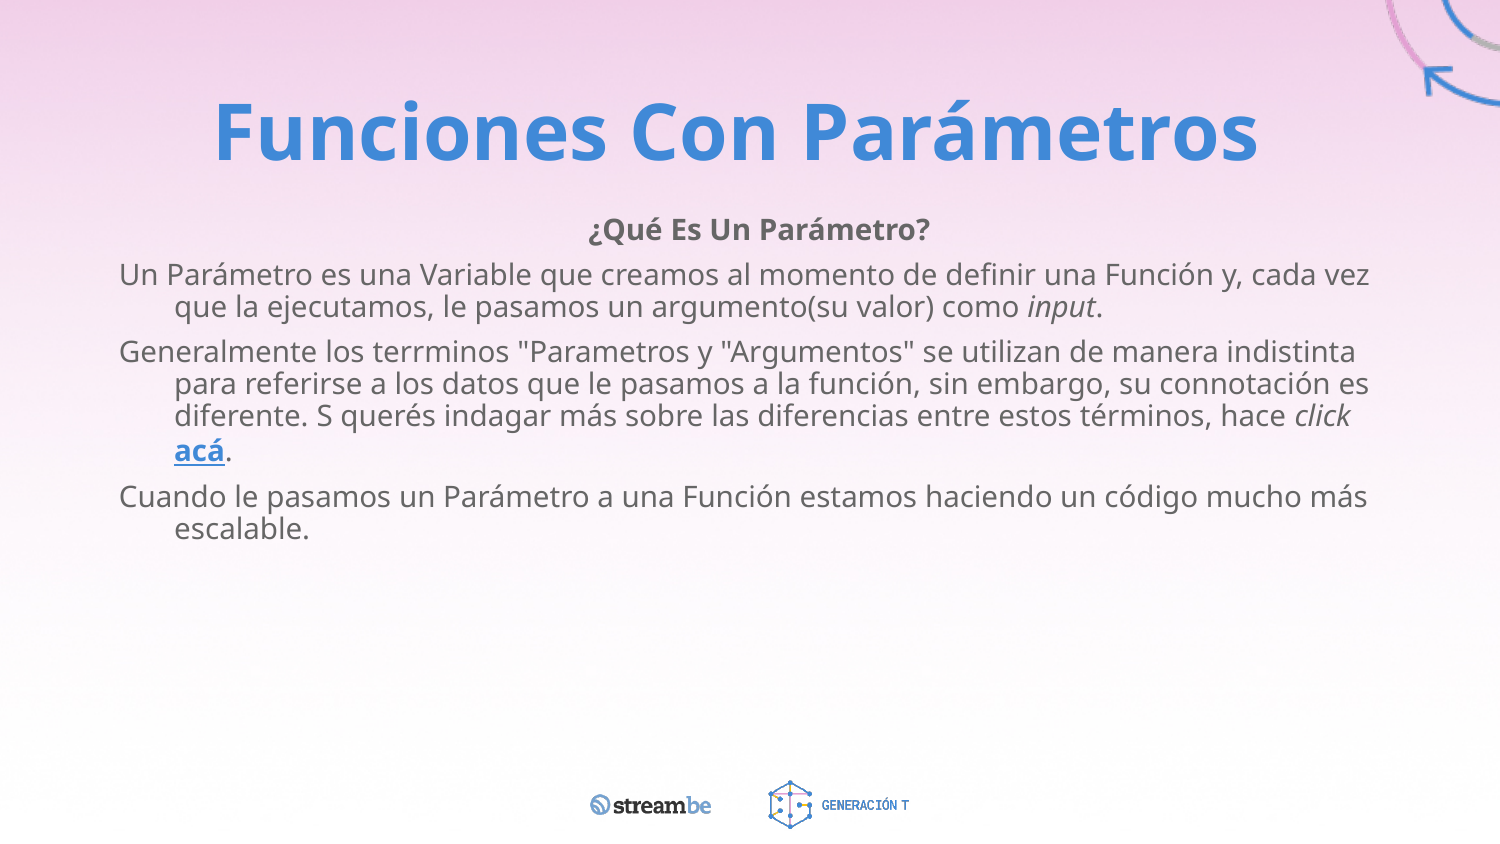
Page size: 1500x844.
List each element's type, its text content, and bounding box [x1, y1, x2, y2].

picture [0, 0, 1500, 844]
title Funciones Con Parámetros [173, 66, 1299, 184]
subtitle ¿Qué Es Un Parámetro? Un Parámetro es una Variable que creamos al momento de definir una Función y, cada vez que la ejecutamos, le pasamos un argumento(su valor) como input. Generalmente los terrminos "Parametros y "Argumentos" se utilizan de manera indistinta para referirse a los datos que le pasamos a la función, sin embargo, su connotación es diferente. S querés indagar más sobre las diferencias entre estos términos, hace click acá. Cuando le pasamos un Parámetro a una Función estamos haciendo un código mucho más escalable. [93, 209, 1411, 553]
